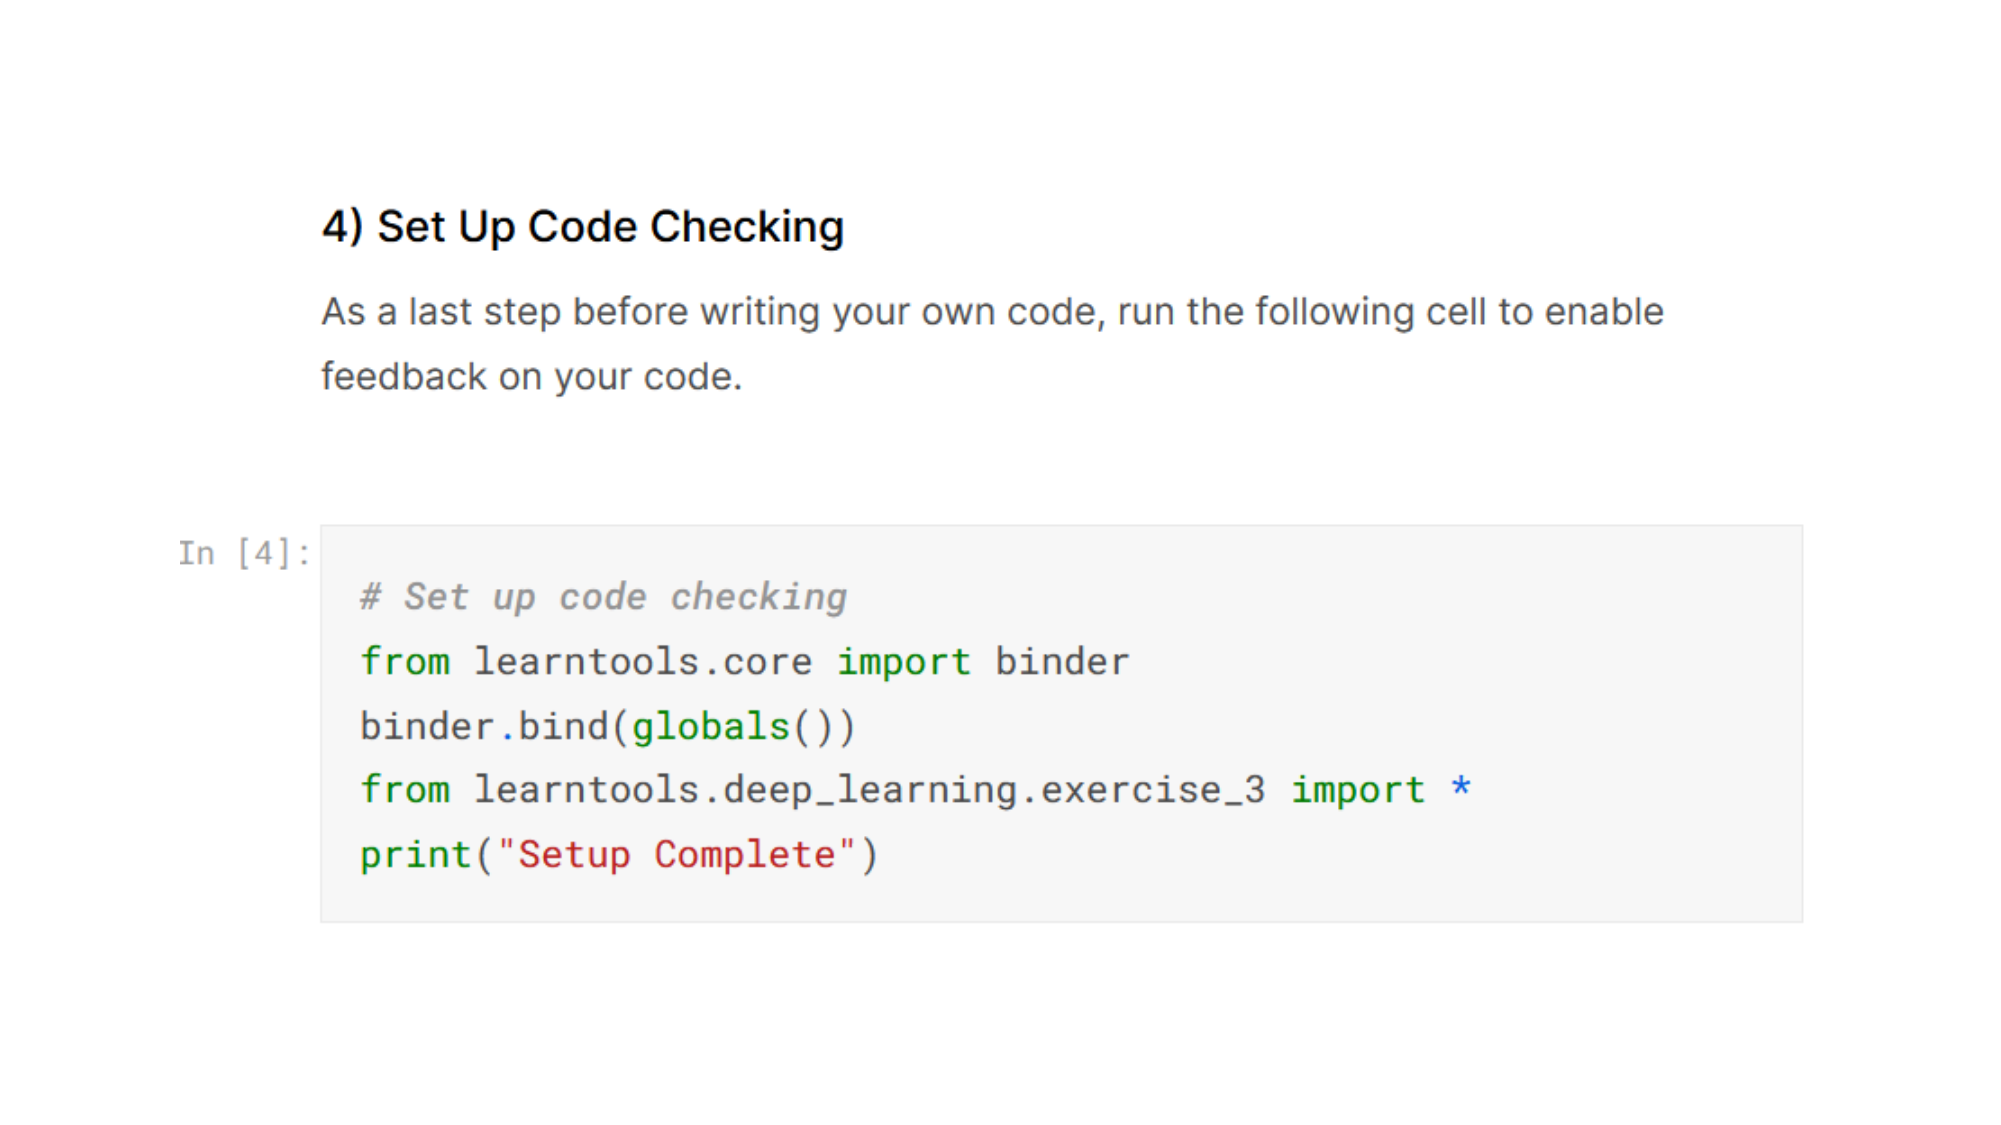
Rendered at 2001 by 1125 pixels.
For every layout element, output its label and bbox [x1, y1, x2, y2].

picture [180, 195, 1820, 954]
